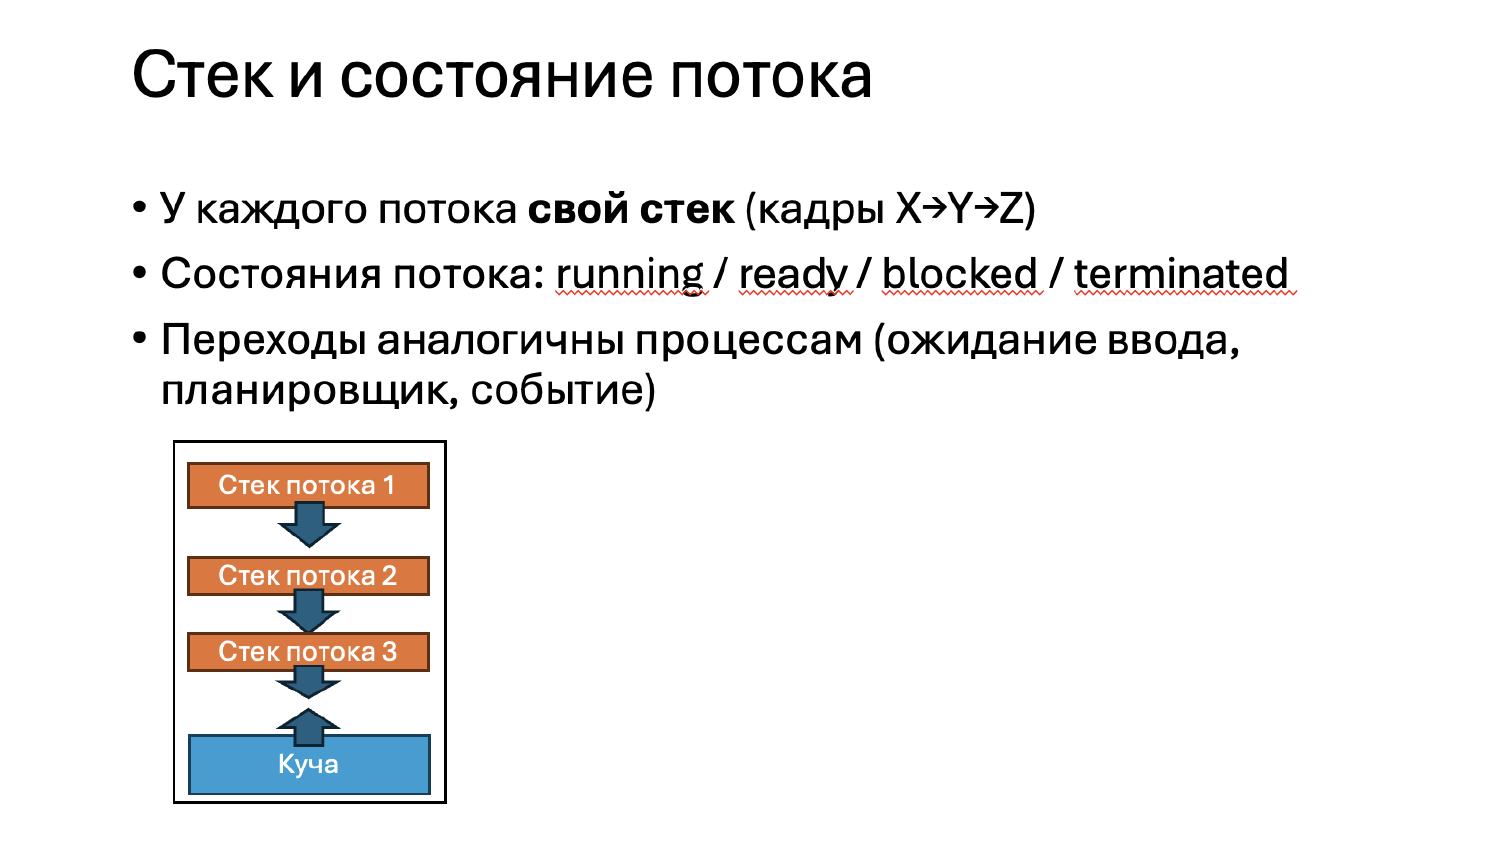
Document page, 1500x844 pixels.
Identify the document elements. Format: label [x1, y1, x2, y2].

picture [99, 24, 1401, 819]
